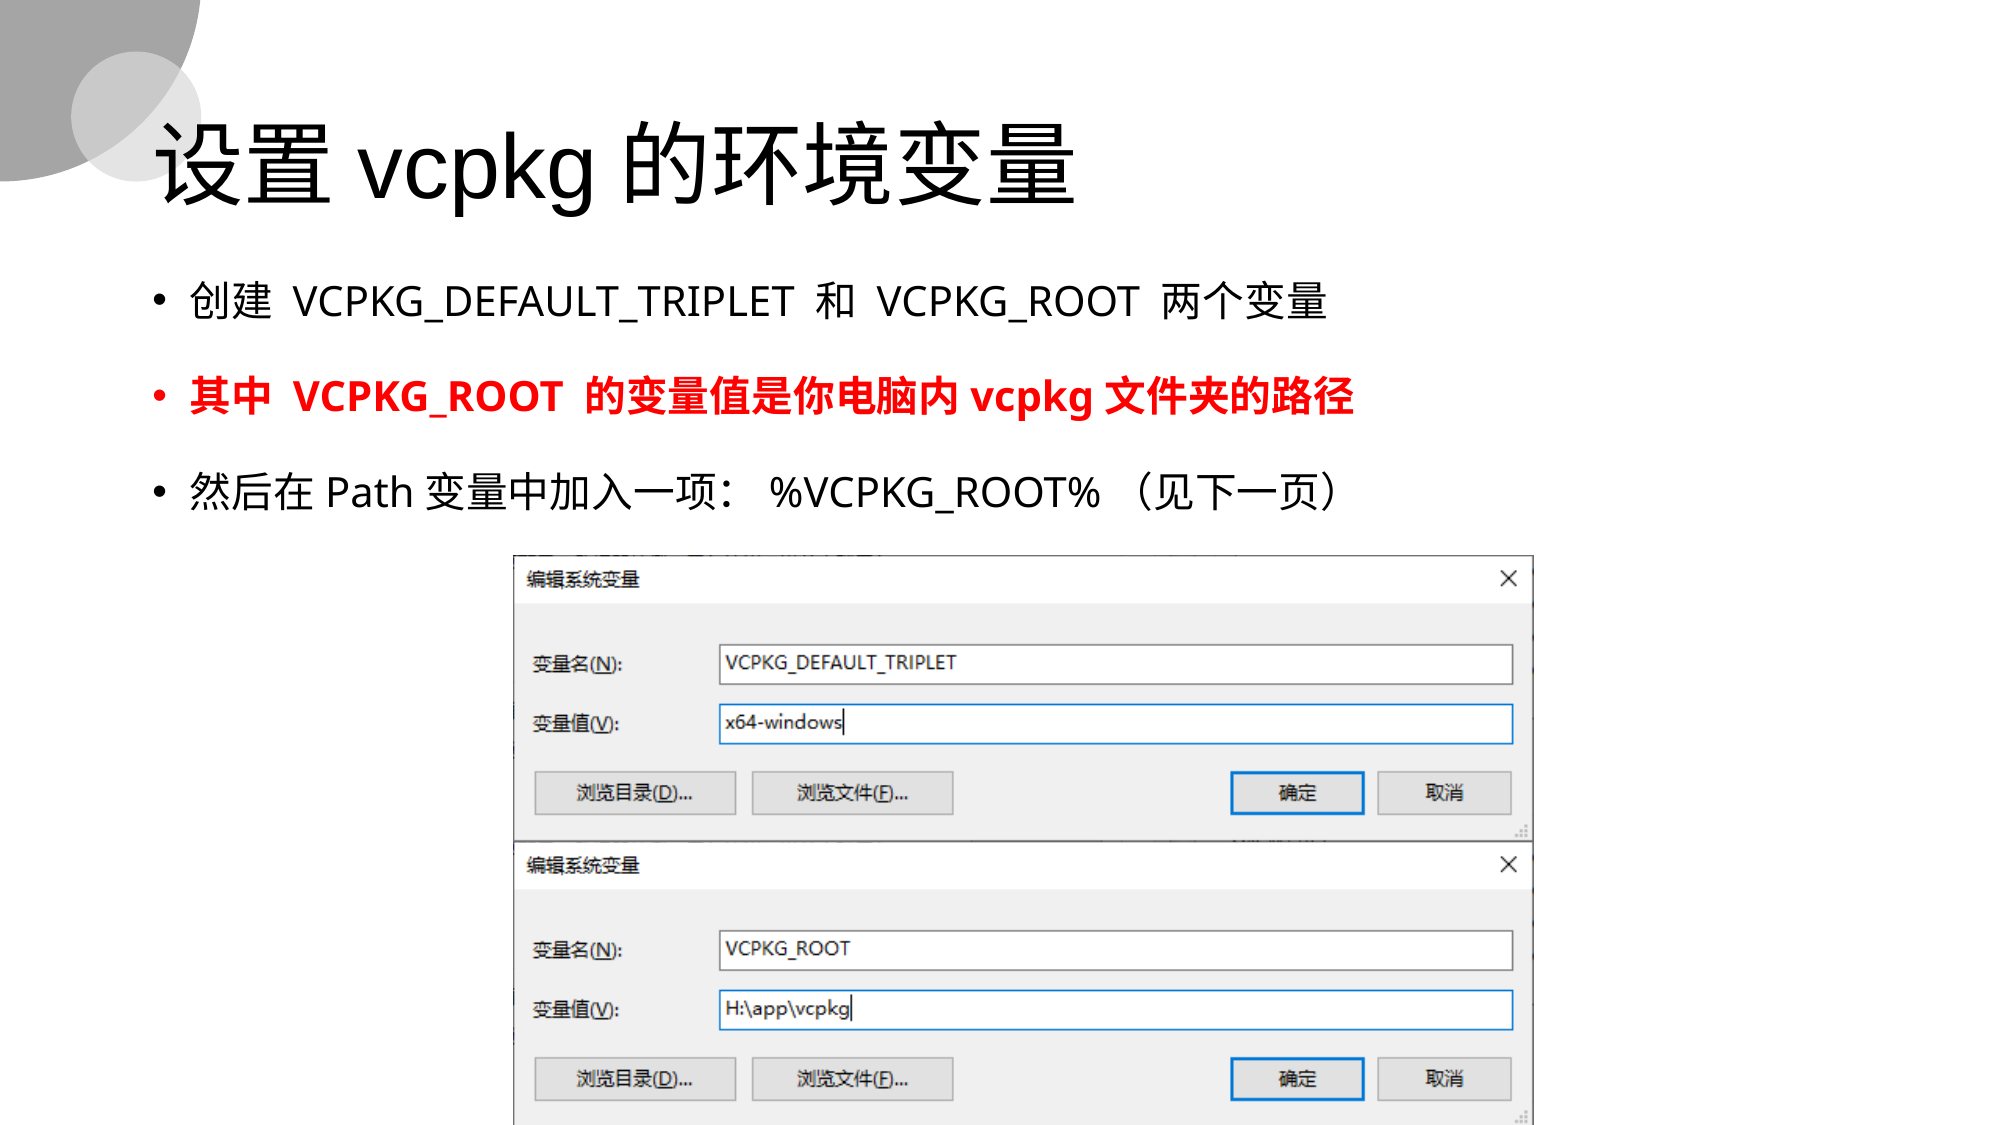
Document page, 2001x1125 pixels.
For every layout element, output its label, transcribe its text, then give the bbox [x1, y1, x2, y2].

picture [513, 555, 1534, 1125]
text_box 创建 VCPKG_DEFAULT_TRIPLET 和 VCPKG_ROOT 两个变量 其中 VCPKG_ROOT 的变量值是你电脑内vcpkg文件夹的路径 然后在Path变量中加入一项：%VCPKG_ROOT%（见下一页） [137, 242, 1863, 1109]
title 设置vcpkg的环境变量 [137, 111, 1863, 242]
